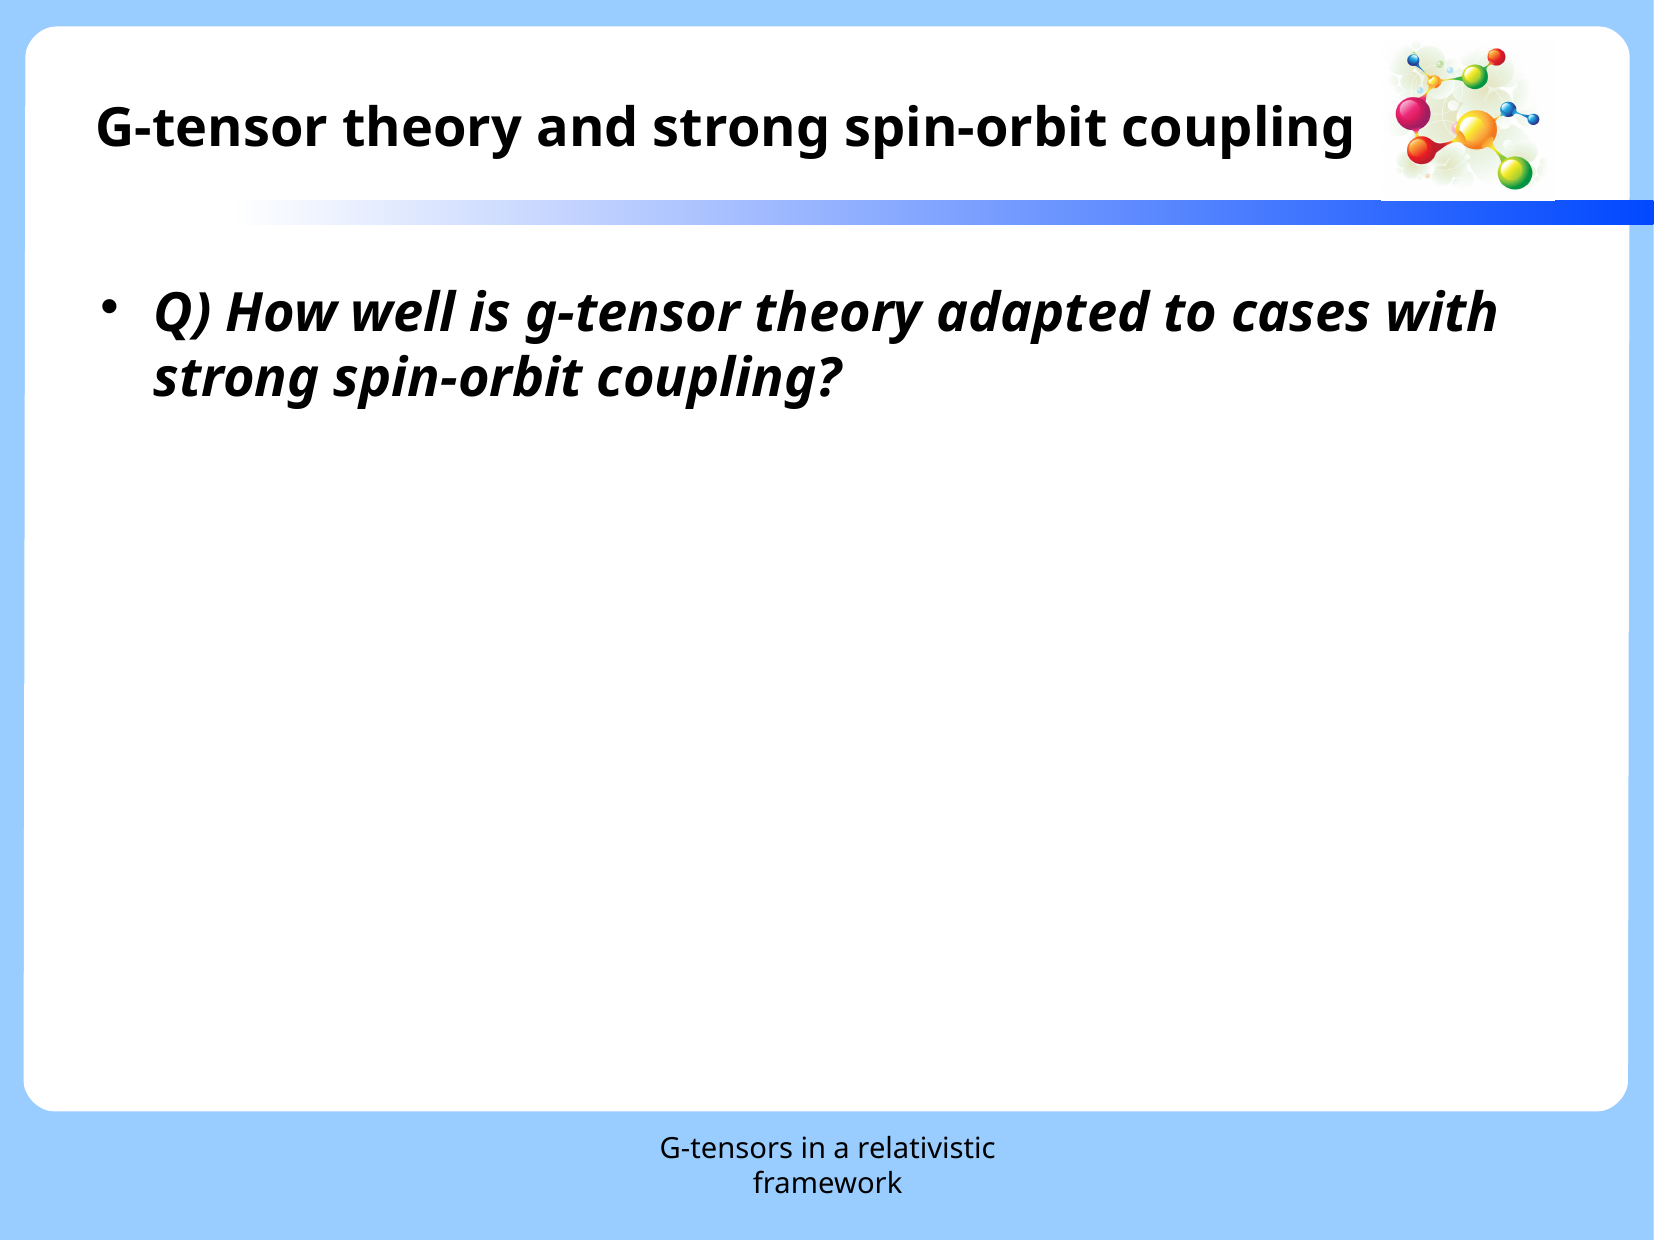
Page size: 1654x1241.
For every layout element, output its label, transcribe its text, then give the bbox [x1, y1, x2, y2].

text_box Q) How well is g-tensor theory adapted to cases with strong spin-orbit coupling? [82, 277, 1571, 1069]
picture [1381, 35, 1556, 201]
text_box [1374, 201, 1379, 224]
text_box G-tensor theory and strong spin-orbit coupling [82, 49, 1370, 201]
